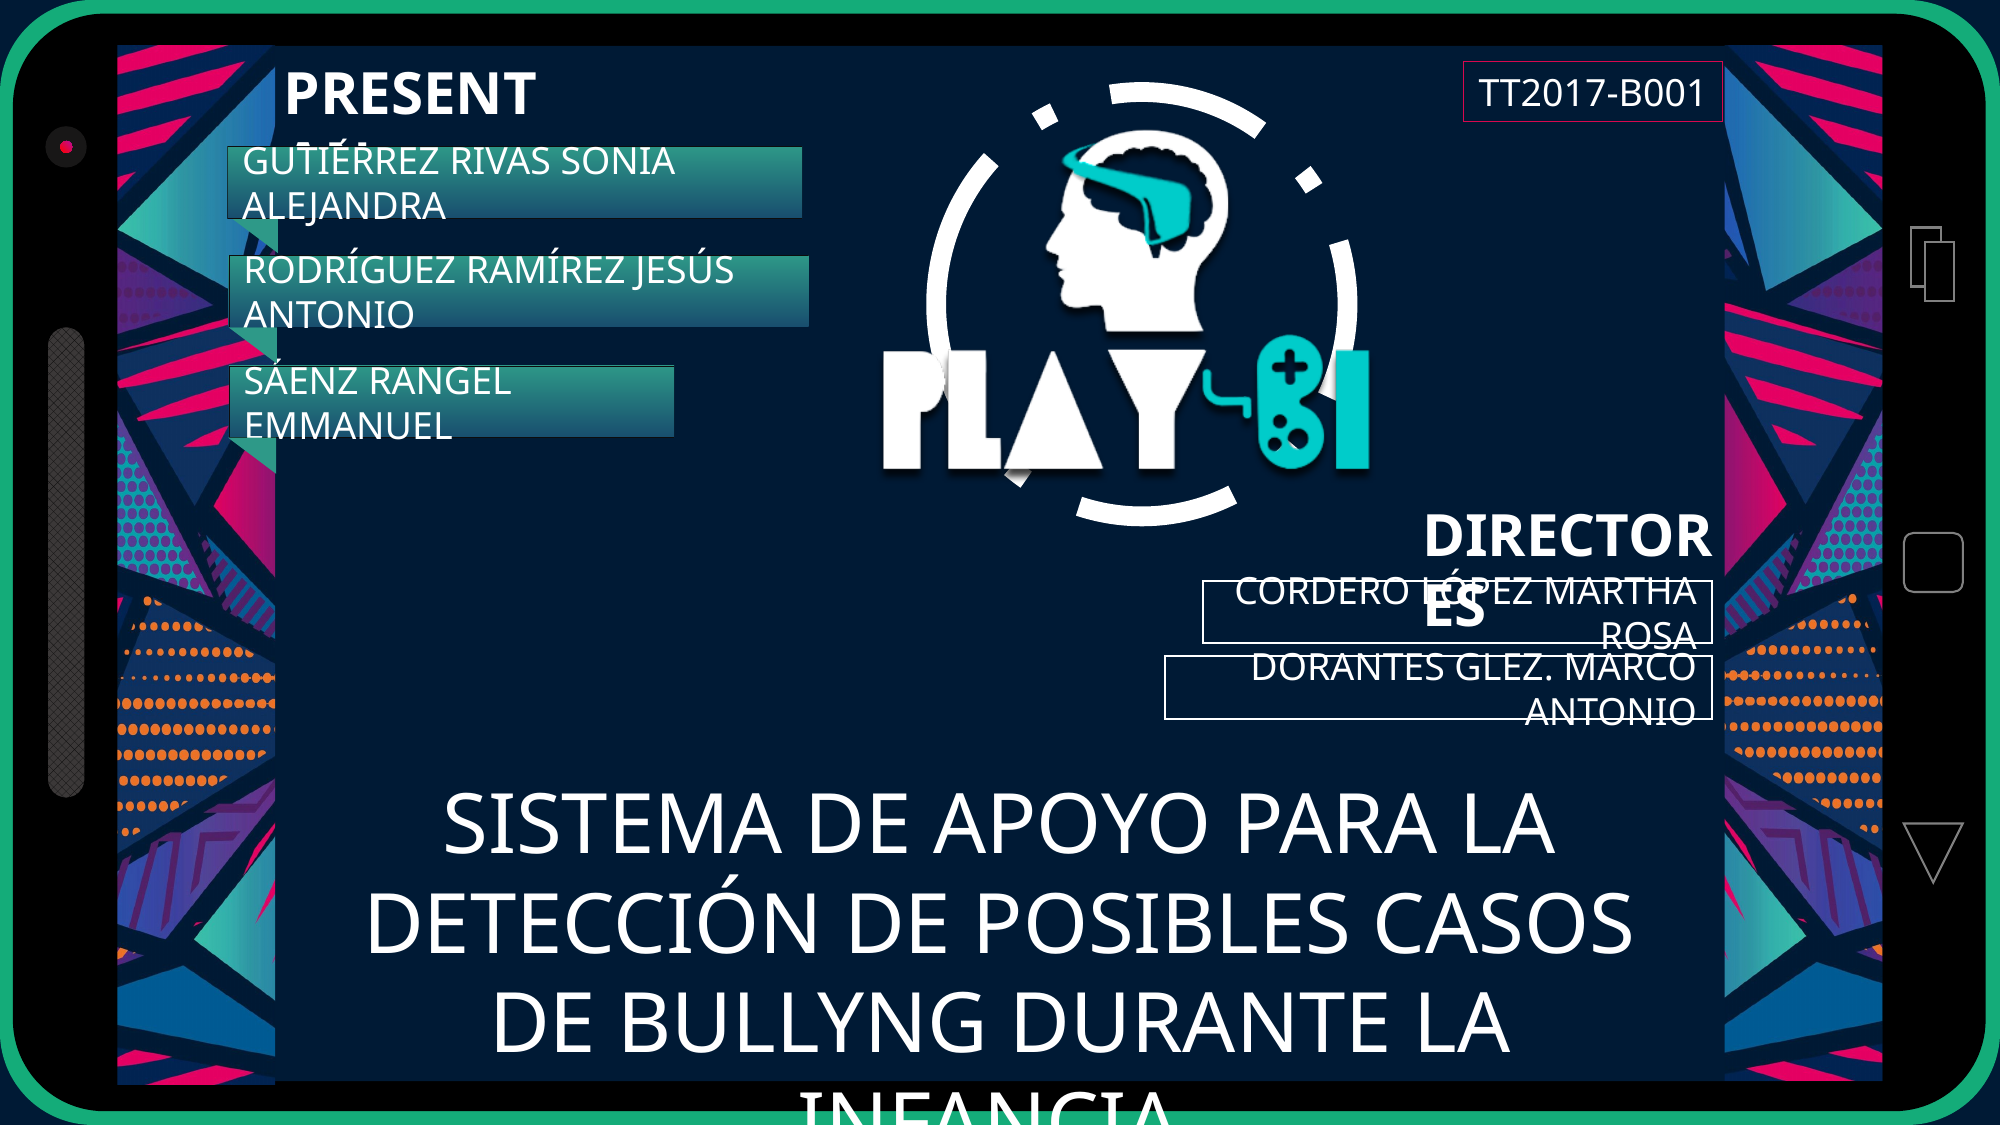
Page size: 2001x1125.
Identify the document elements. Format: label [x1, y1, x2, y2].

picture [838, 83, 1436, 552]
picture [1724, 45, 1883, 1082]
text_box [0, 0, 2000, 1125]
text_box [227, 146, 809, 474]
picture [117, 45, 276, 1086]
